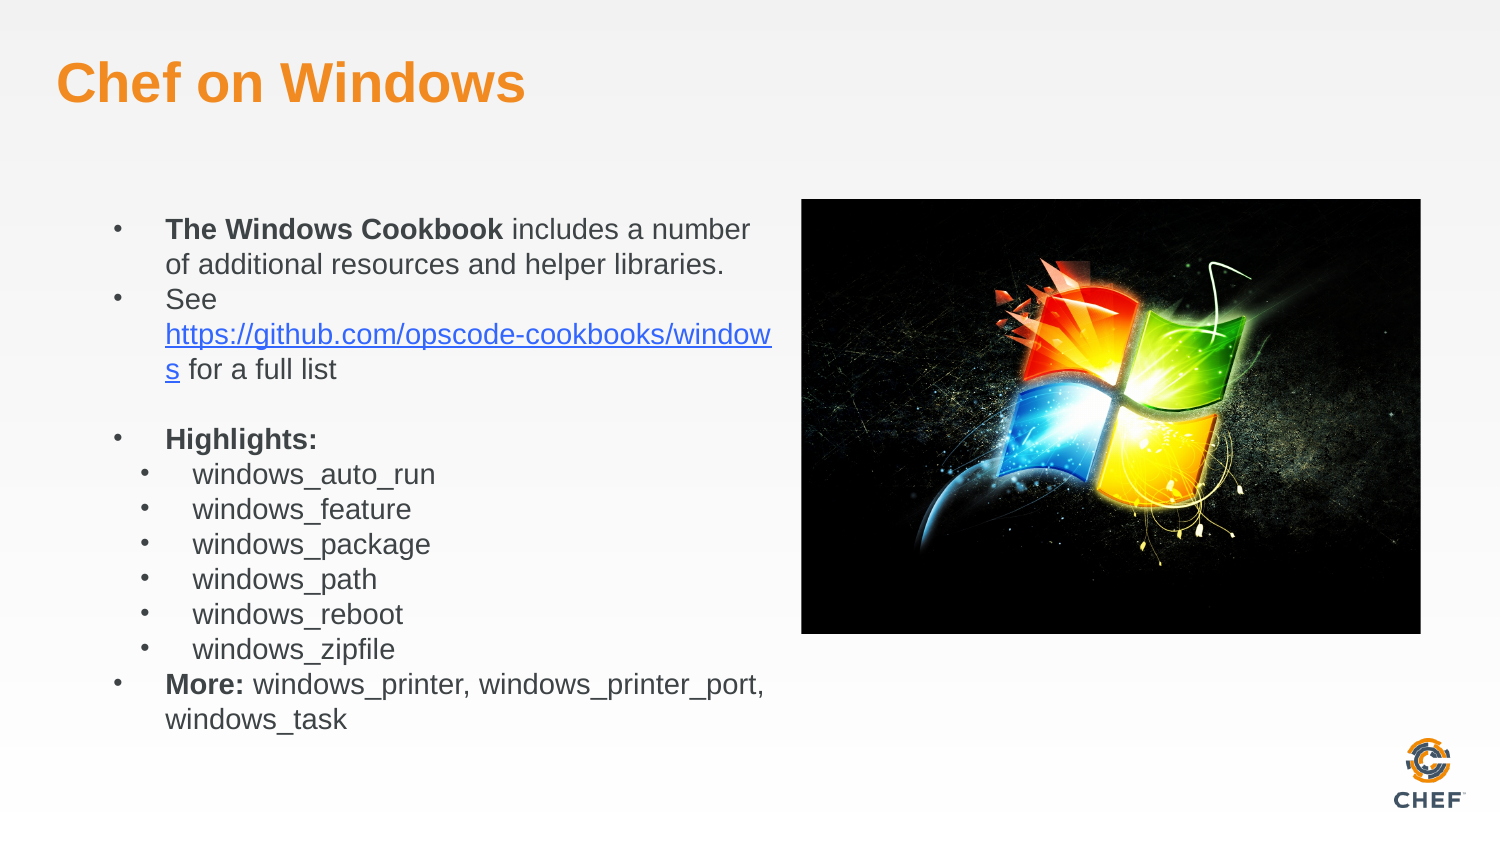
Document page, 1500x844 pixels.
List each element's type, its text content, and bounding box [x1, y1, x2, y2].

title Chef on Windows [56, 54, 1444, 117]
picture [801, 199, 1421, 634]
picture [1394, 738, 1466, 808]
list The Windows Cookbook includes a number of additional resources and helper libraries. See https://github.com/opscode-cookbooks/windows for a full list Highlights: windows_auto_run windows_feature windows_package windows_path windows_reboot windows_zipfile More: windows_printer, windows_printer_port, windows_task [79, 199, 789, 720]
